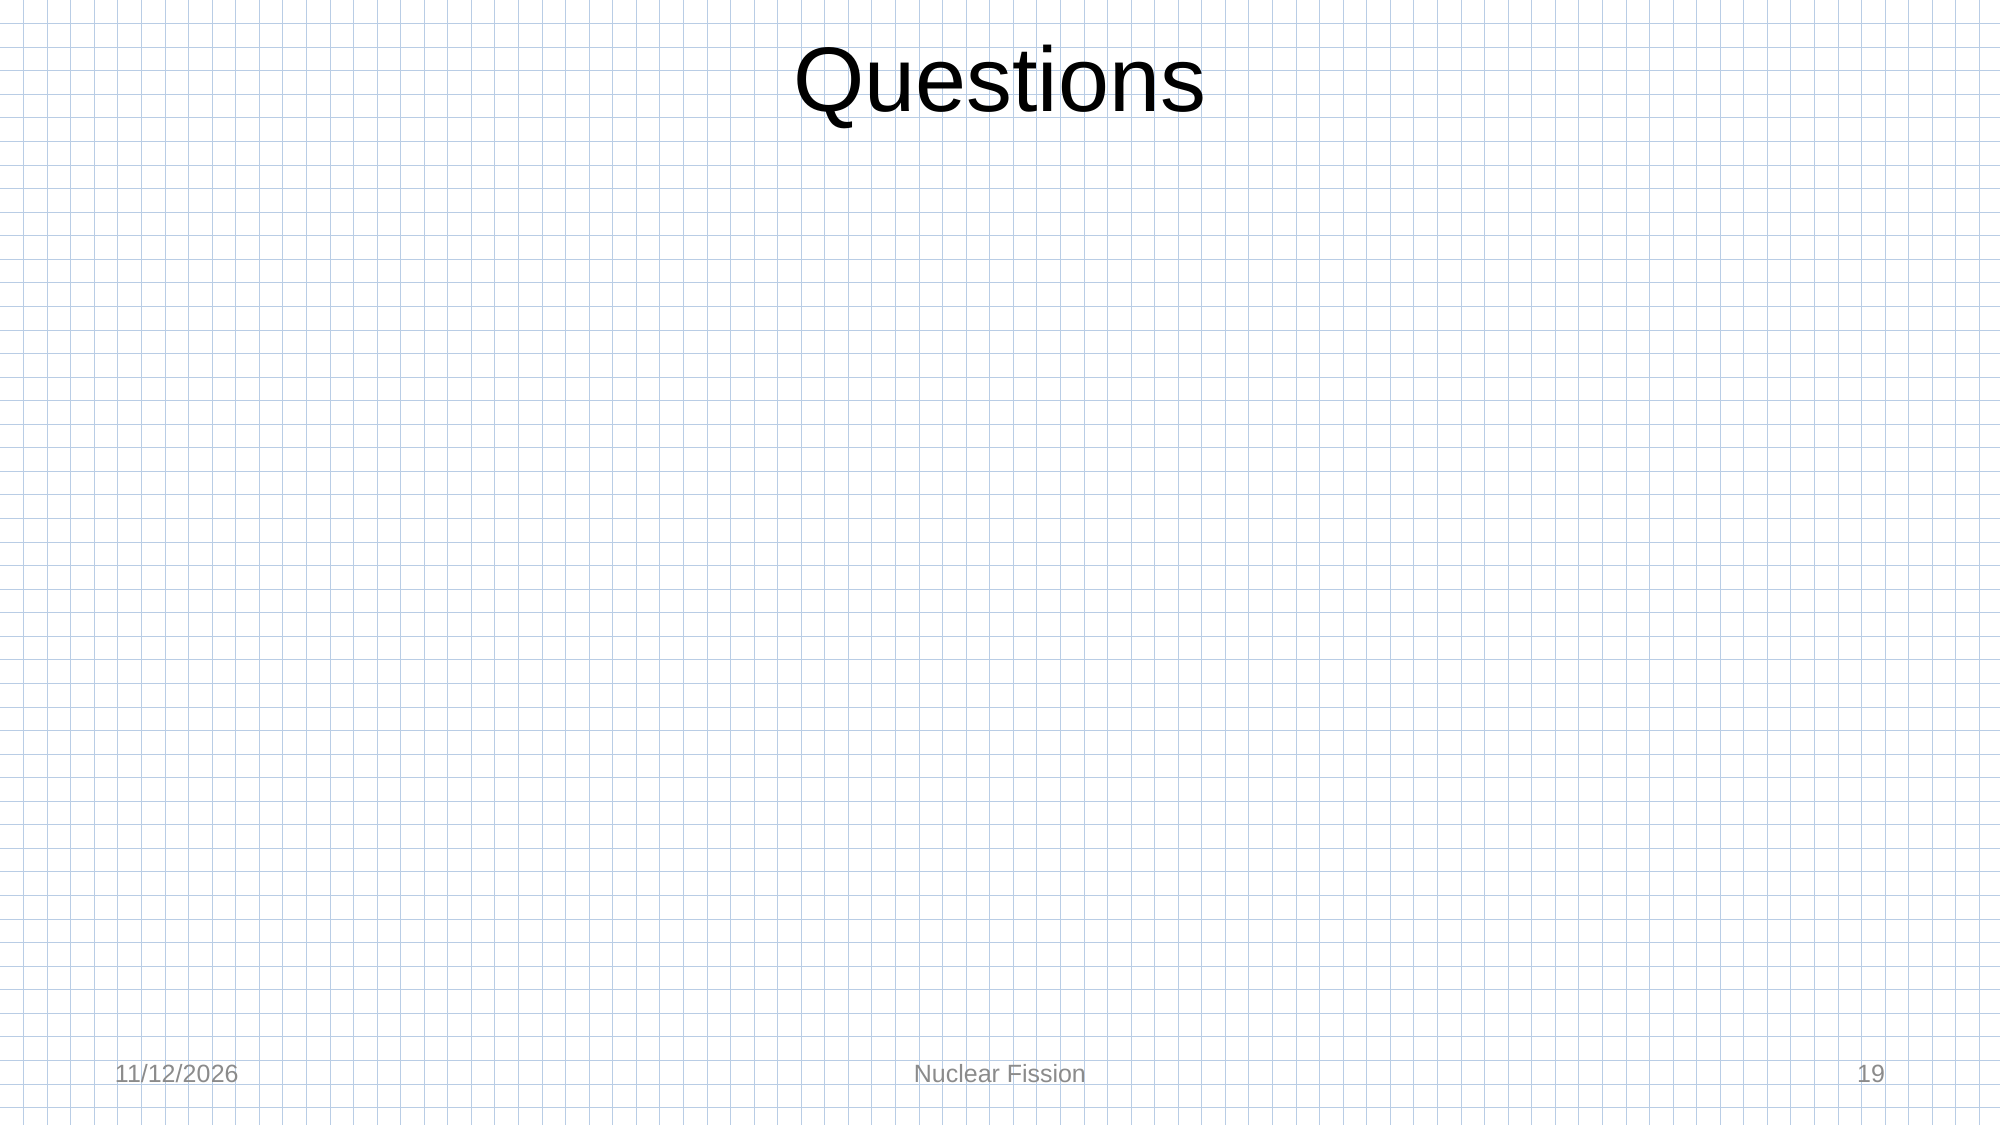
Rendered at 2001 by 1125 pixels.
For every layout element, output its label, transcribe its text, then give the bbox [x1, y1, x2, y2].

footer Nuclear Fission [383, 1042, 1617, 1103]
title Questions [99, 0, 1900, 150]
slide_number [99, 1042, 367, 1103]
slide_number 19 [1633, 1042, 1900, 1103]
